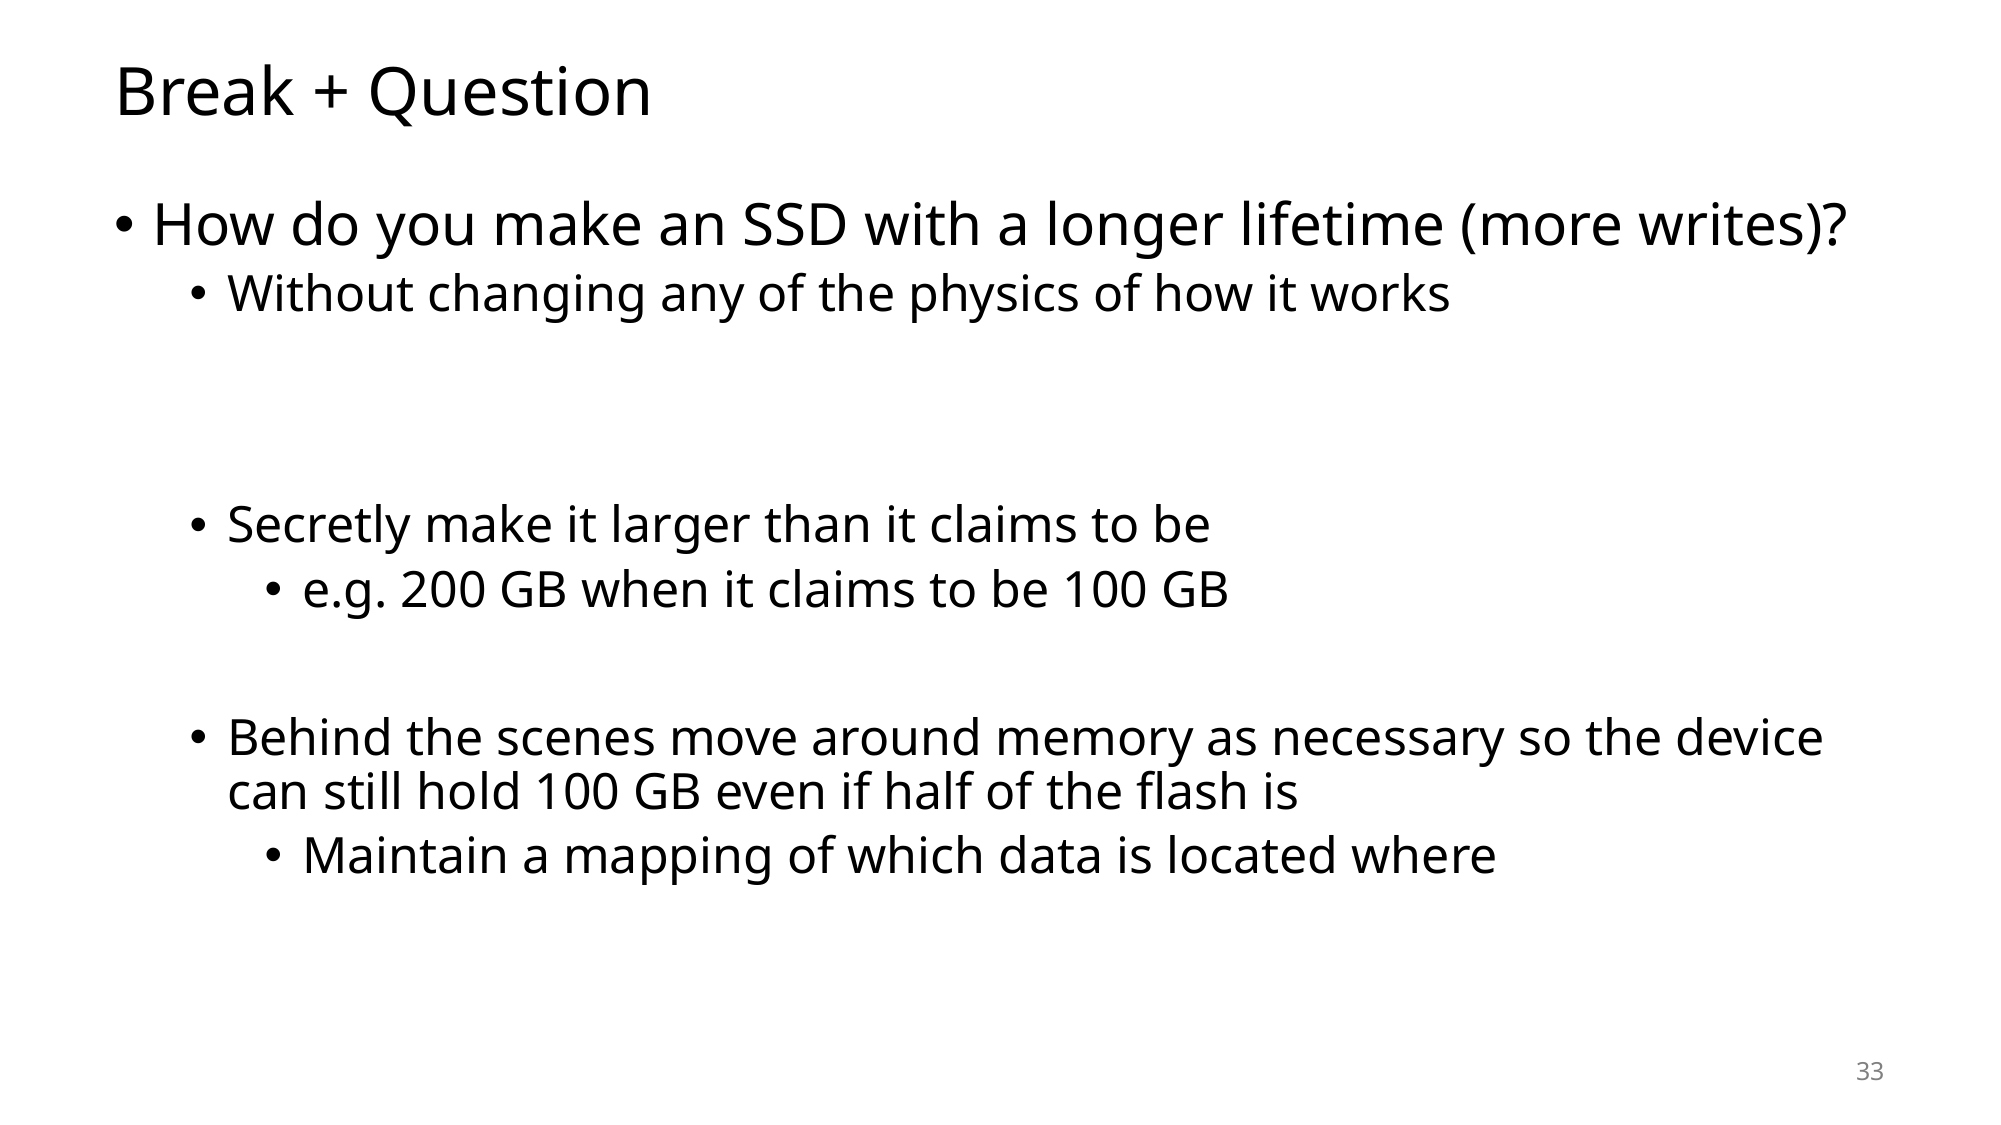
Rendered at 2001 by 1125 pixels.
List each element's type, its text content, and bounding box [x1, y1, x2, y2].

slide_number 33 [1749, 1042, 1900, 1103]
title Break + Question [99, 37, 1900, 150]
list How do you make an SSD with a longer lifetime (more writes)? Without changing any of the physics of how it works Secretly make it larger than it claims to be e.g. 200 GB when it claims to be 100 GB Behind the scenes move around memory as necessary so the device can still hold 100 GB even if half of the flash is Maintain a mapping of which data is located where [99, 187, 1900, 1013]
